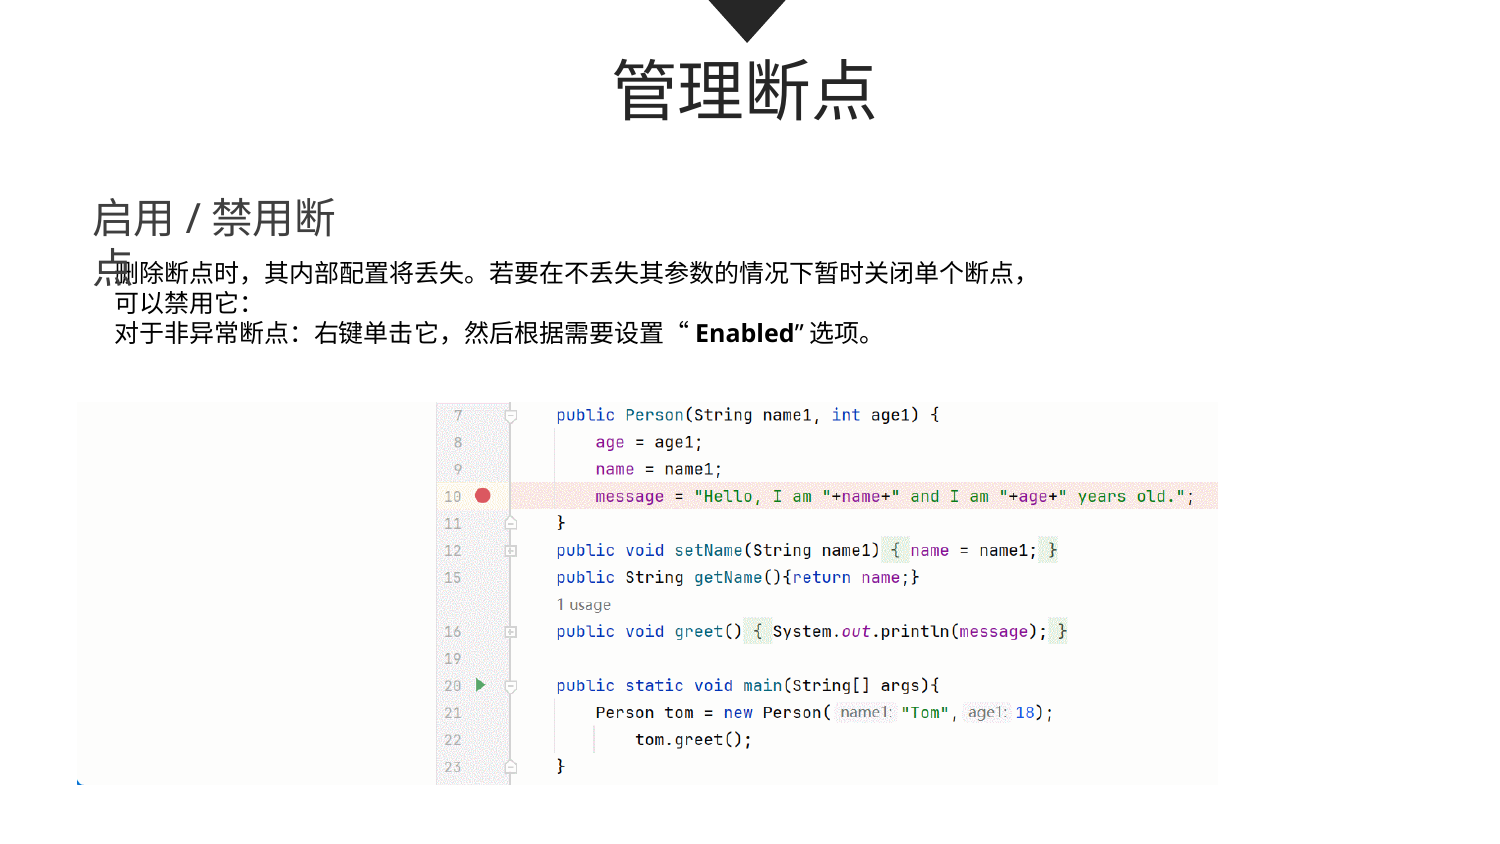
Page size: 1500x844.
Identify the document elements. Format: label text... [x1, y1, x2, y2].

picture [77, 402, 1218, 785]
text_box [707, 0, 788, 45]
text_box 管理断点 [393, 41, 1097, 137]
text_box 删除断点时，其内部配置将丢失。若要在不丢失其参数的情况下暂时关闭单个断点，可以禁用它： 对于非异常断点：右键单击它，然后根据需要设置“Enabled”选项。 [99, 250, 1043, 355]
text_box 启用/禁用断点 [77, 184, 384, 300]
